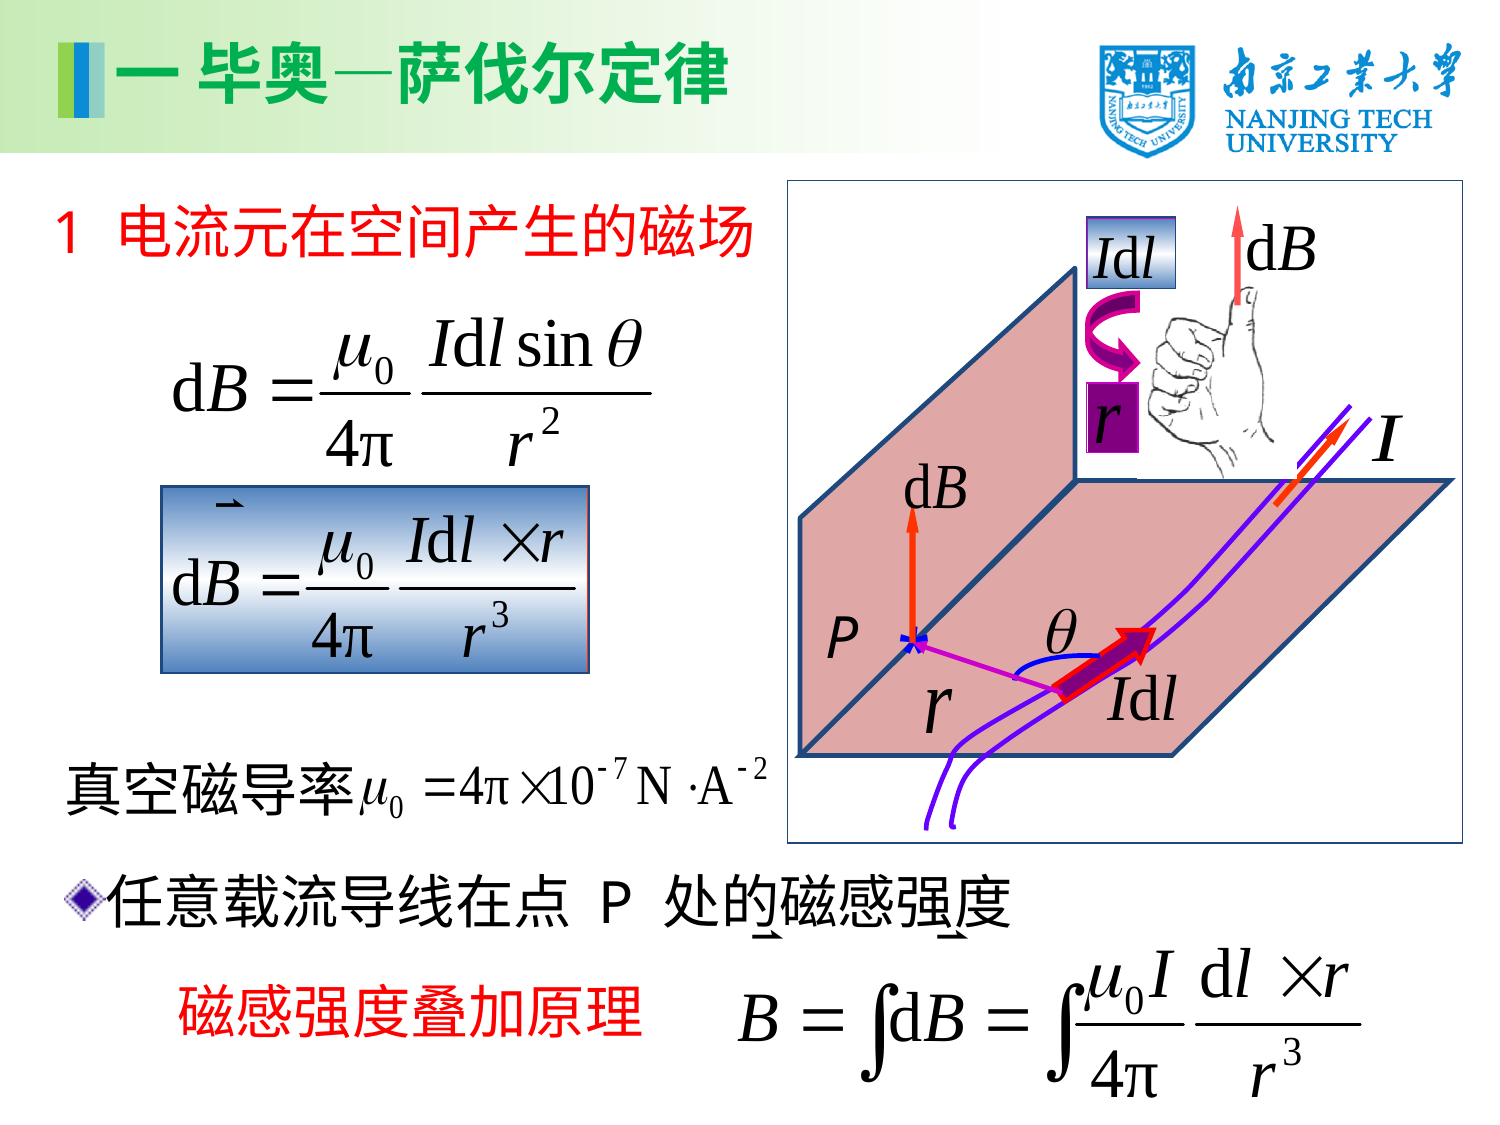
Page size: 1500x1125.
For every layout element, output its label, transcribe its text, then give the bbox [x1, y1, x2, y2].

picture [0, 0, 1500, 1125]
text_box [787, 180, 1463, 844]
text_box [899, 447, 976, 644]
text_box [912, 642, 1063, 750]
text_box 一 毕奥—萨伐尔定律 [99, 24, 850, 120]
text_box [1014, 592, 1101, 681]
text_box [49, 857, 1376, 1113]
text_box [1066, 642, 1201, 731]
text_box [1087, 205, 1326, 479]
text_box 1 电流元在空间产生的磁场 [37, 187, 782, 273]
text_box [162, 299, 663, 482]
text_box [162, 487, 588, 673]
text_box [49, 742, 776, 834]
